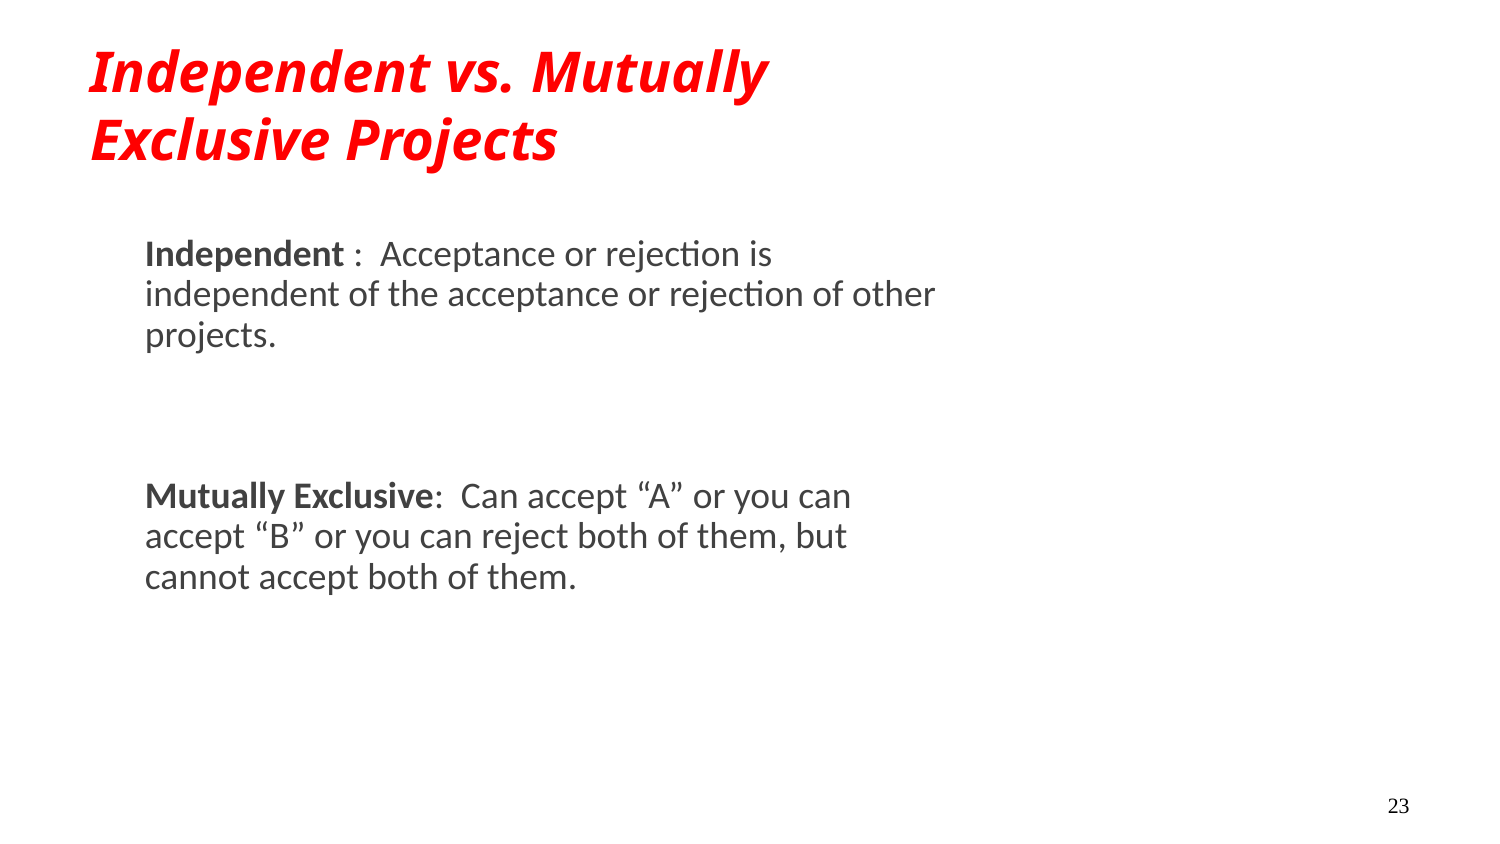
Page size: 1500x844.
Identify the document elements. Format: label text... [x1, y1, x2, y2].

text_box Mutually Exclusive: Can accept “A” or you can accept “B” or you can reject both of them, but cannot accept both of them. [130, 423, 955, 605]
title Independent vs. Mutually Exclusive Projects [75, 33, 955, 175]
slide_number 23 [1074, 782, 1425, 827]
text_box Independent : Acceptance or rejection is independent of the acceptance or rejection of other projects. [130, 226, 955, 404]
